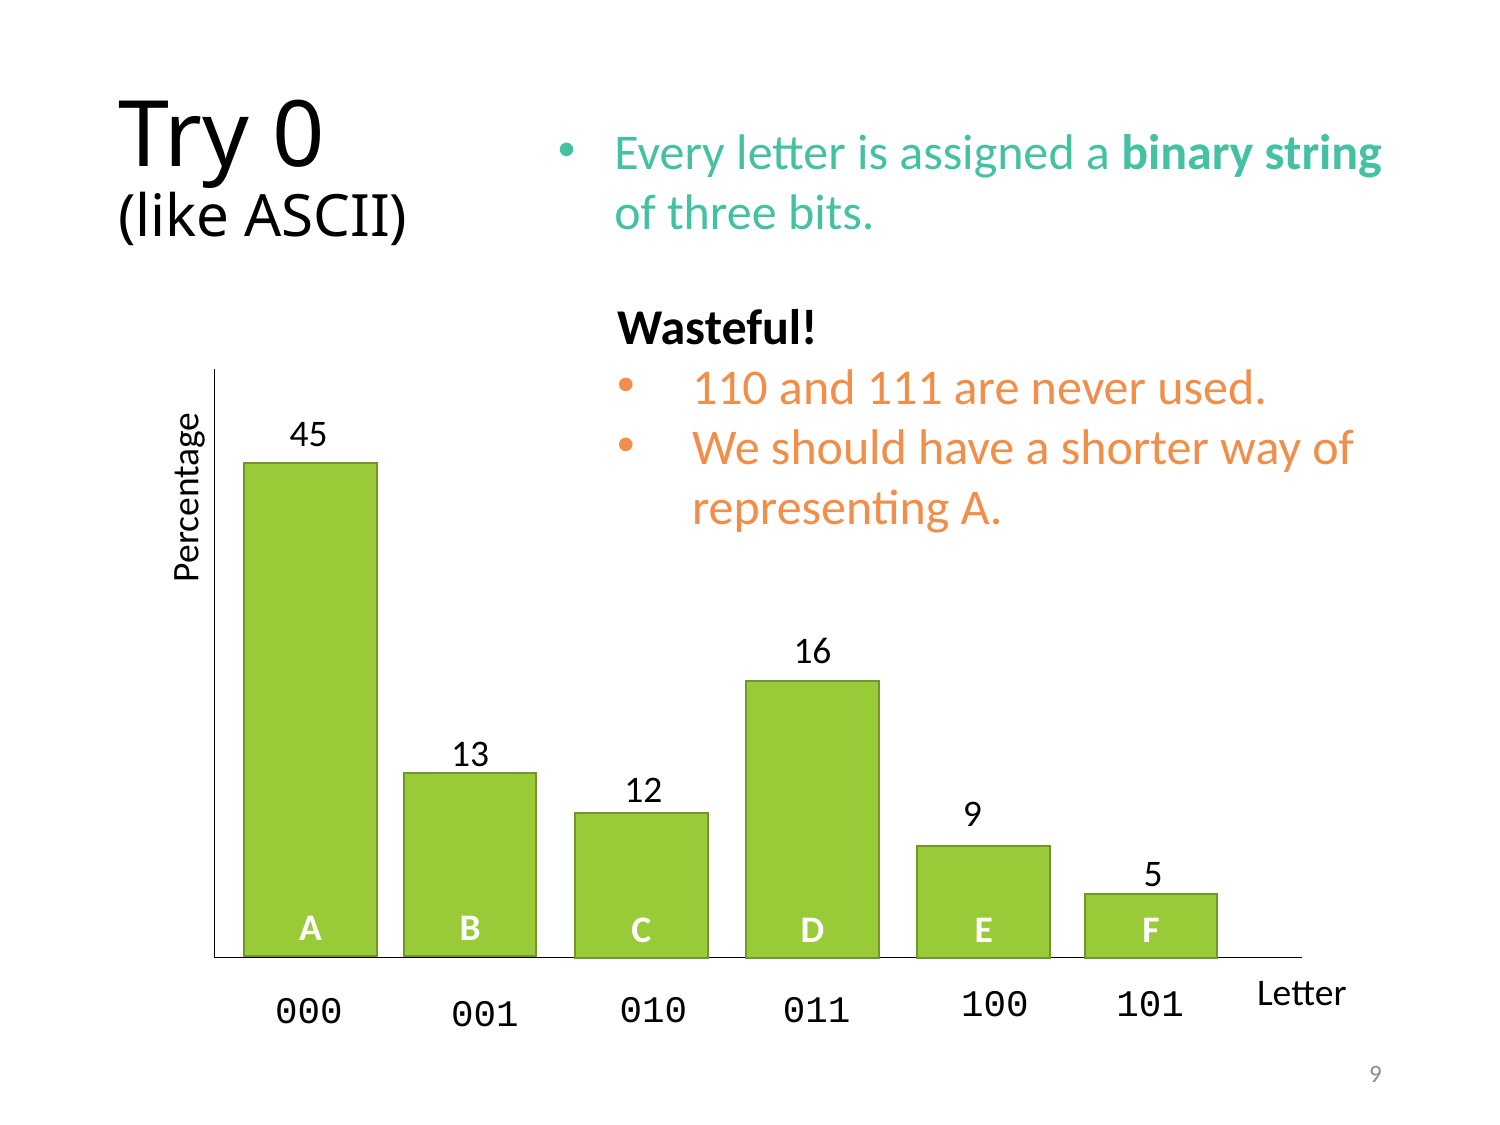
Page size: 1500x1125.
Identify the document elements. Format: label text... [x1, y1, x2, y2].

text_box 13 [436, 721, 550, 782]
text_box B [403, 772, 537, 957]
text_box Every letter is assigned a binary string of three bits. [543, 111, 1414, 247]
text_box 16 [778, 618, 893, 679]
text_box 010 [604, 977, 744, 1037]
text_box 101 [1101, 971, 1241, 1032]
text_box F [1084, 893, 1218, 957]
text_box 45 [274, 401, 389, 462]
text_box D [745, 680, 880, 957]
text_box 100 [946, 971, 1085, 1032]
text_box 9 [948, 781, 1062, 842]
text_box A [243, 462, 378, 957]
text_box 000 [260, 978, 361, 1039]
text_box Letter [1242, 960, 1406, 1021]
text_box Wasteful! 110 and 111 are never used. We should have a shorter way of representing A. [602, 287, 1498, 543]
text_box C [574, 812, 709, 957]
title Try 0 (like ASCII) [103, 59, 1397, 278]
text_box 011 [768, 977, 870, 1038]
text_box E [916, 845, 1051, 957]
slide_number 9 [1059, 1042, 1397, 1103]
text_box 12 [609, 757, 724, 818]
text_box 001 [436, 981, 575, 1041]
text_box 5 [1128, 841, 1243, 902]
text_box Percentage [153, 330, 214, 597]
